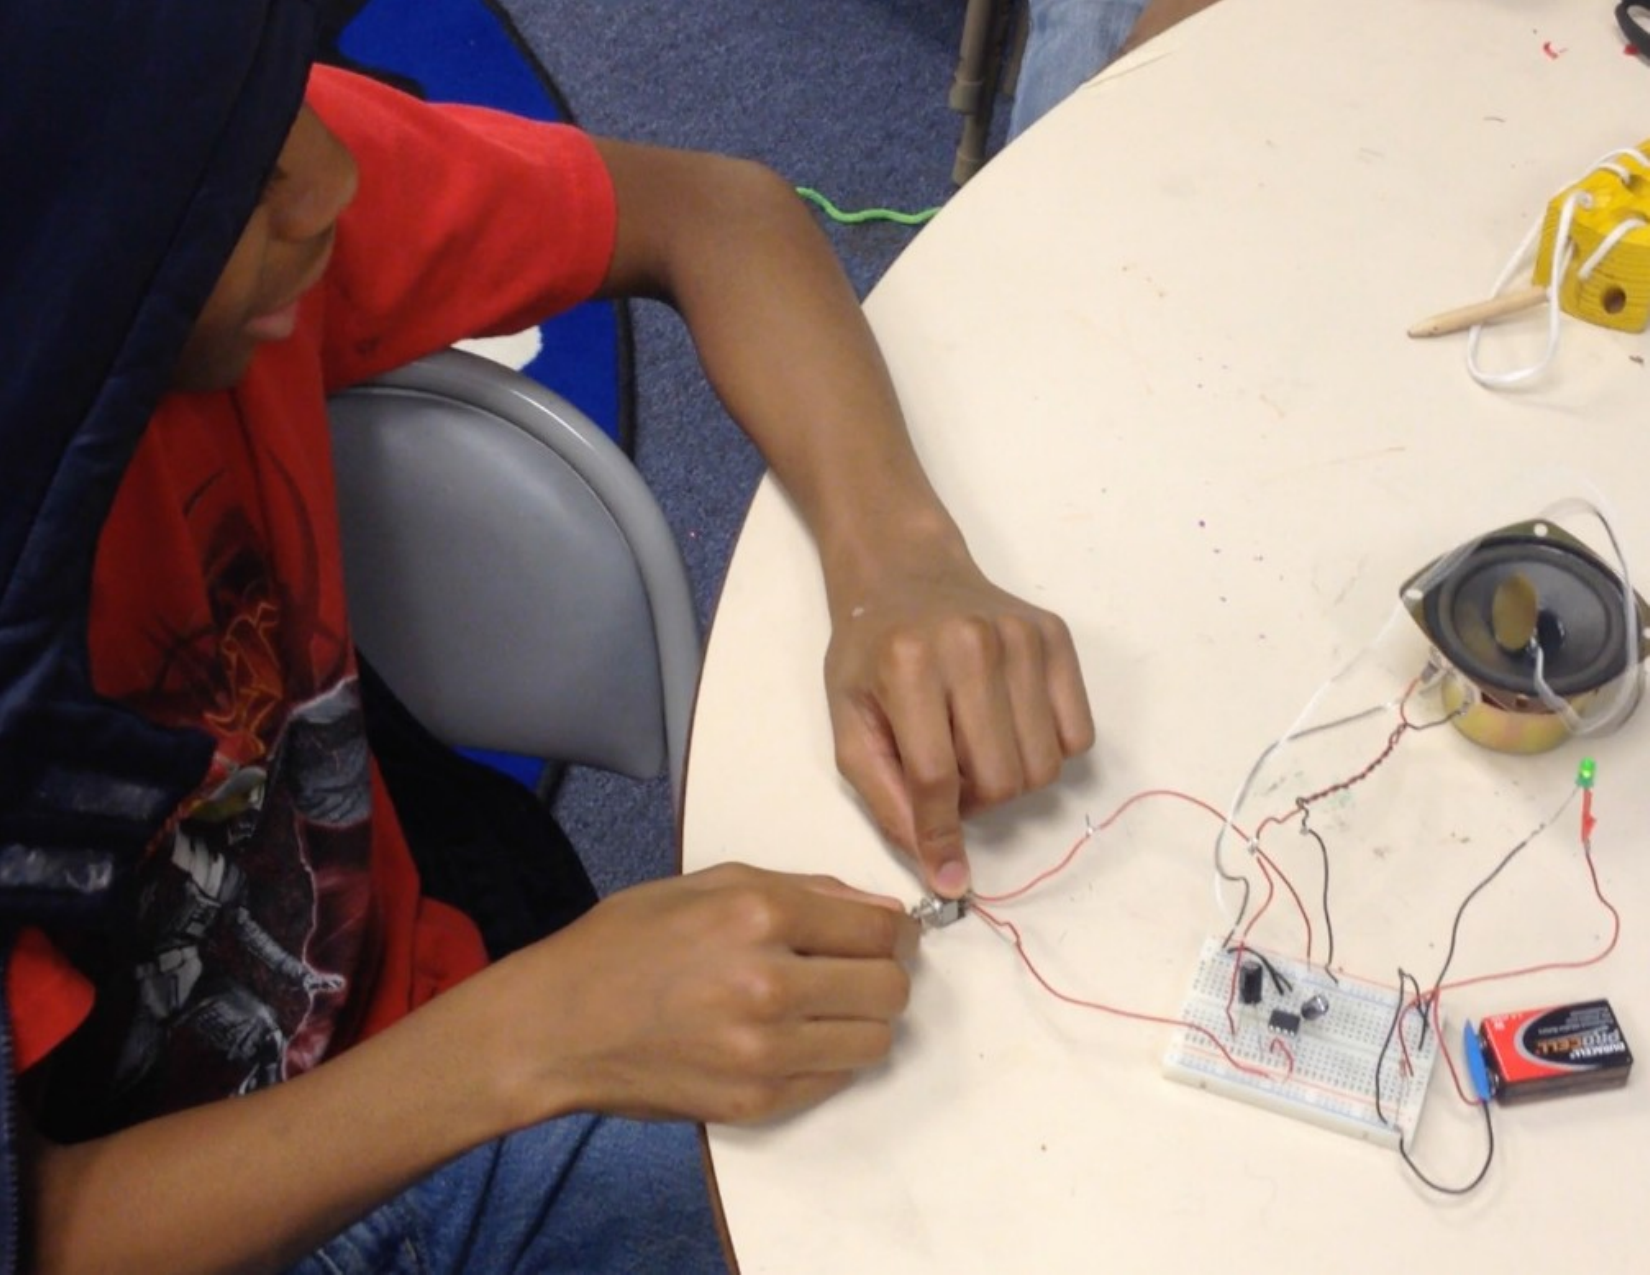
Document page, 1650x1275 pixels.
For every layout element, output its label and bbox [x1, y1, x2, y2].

text_box [0, 0, 1650, 1275]
